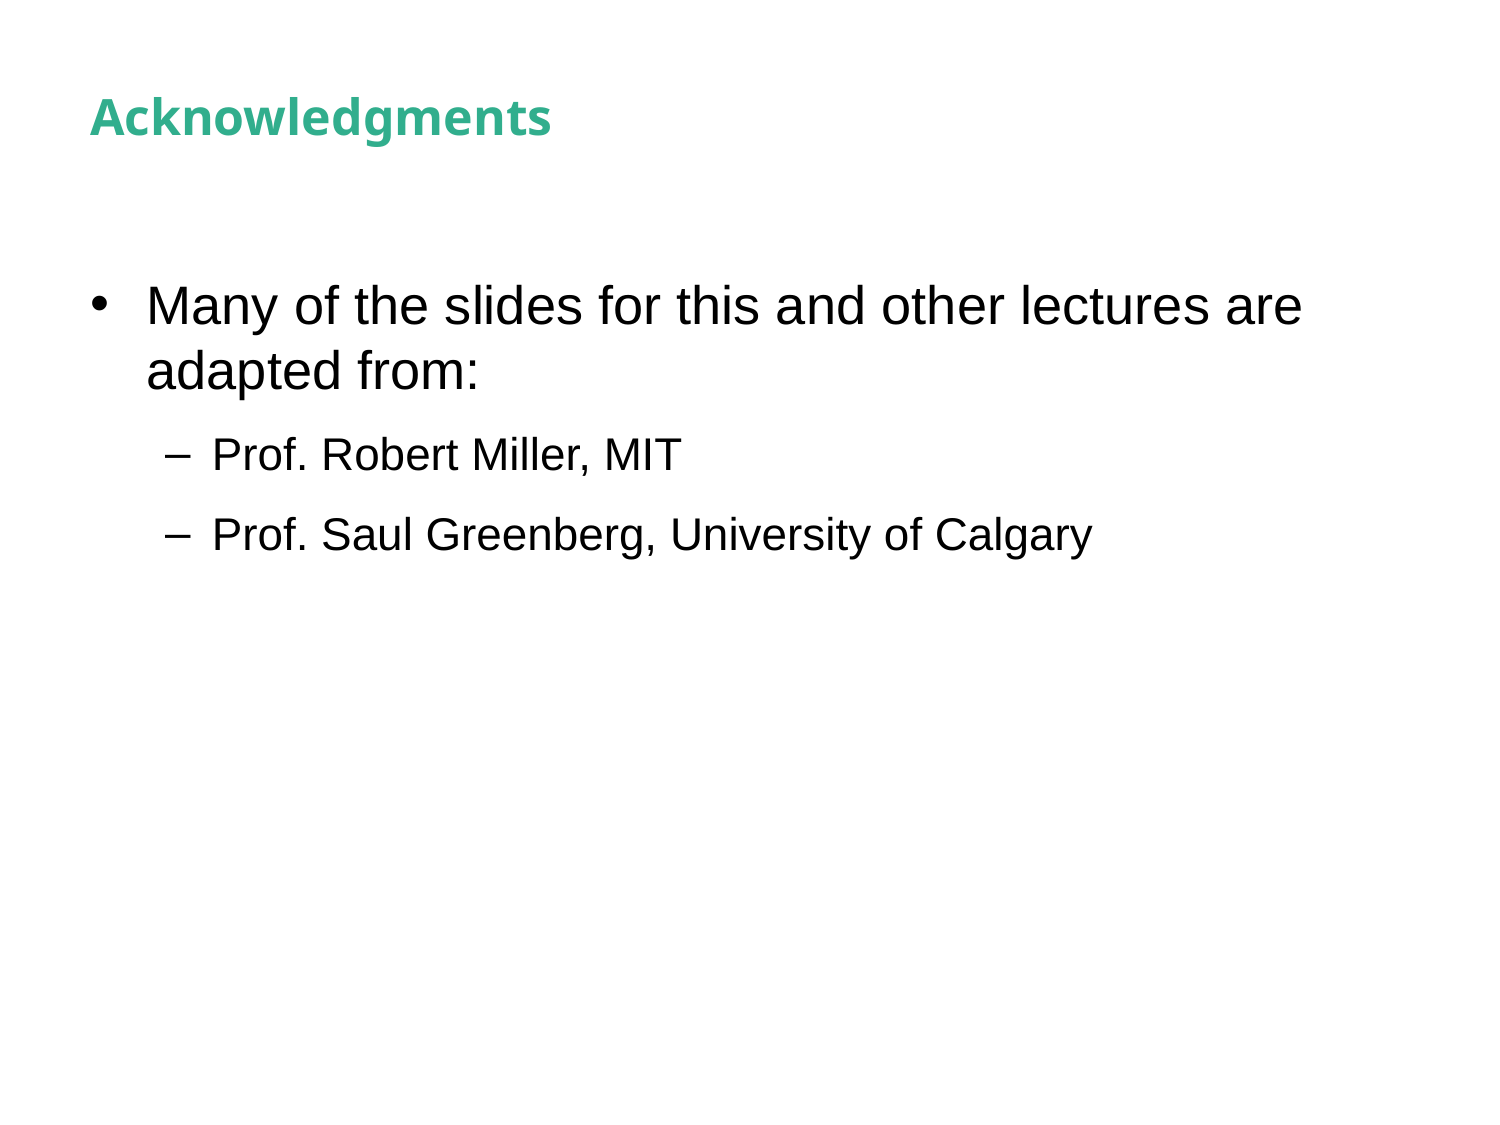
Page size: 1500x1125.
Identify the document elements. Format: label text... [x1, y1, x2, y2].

title Acknowledgments [75, 45, 1425, 187]
list Many of the slides for this and other lectures are adapted from: Prof. Robert Miller, MIT Prof. Saul Greenberg, University of Calgary [75, 262, 1425, 1005]
